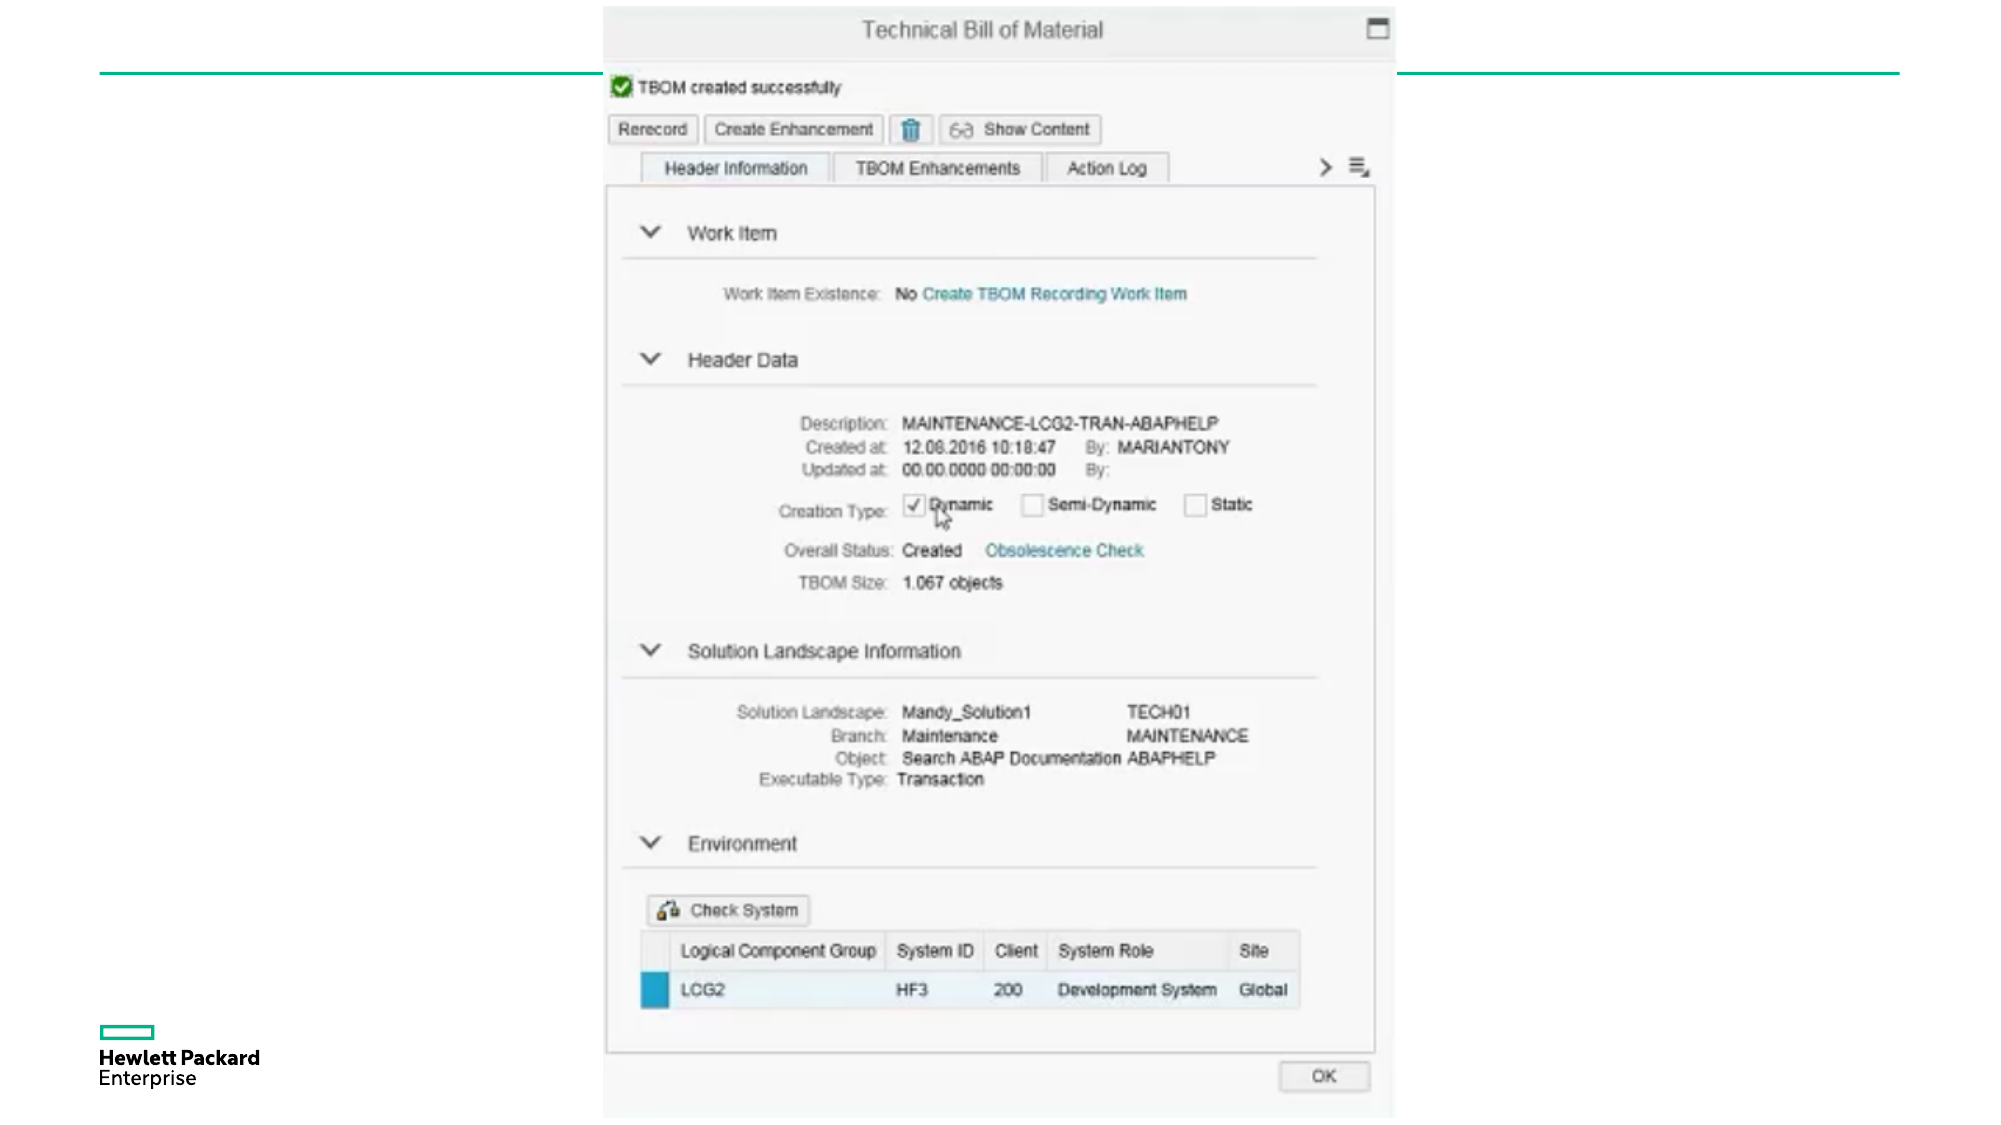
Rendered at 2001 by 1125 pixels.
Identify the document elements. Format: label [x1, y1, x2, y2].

picture [603, 6, 1397, 1118]
